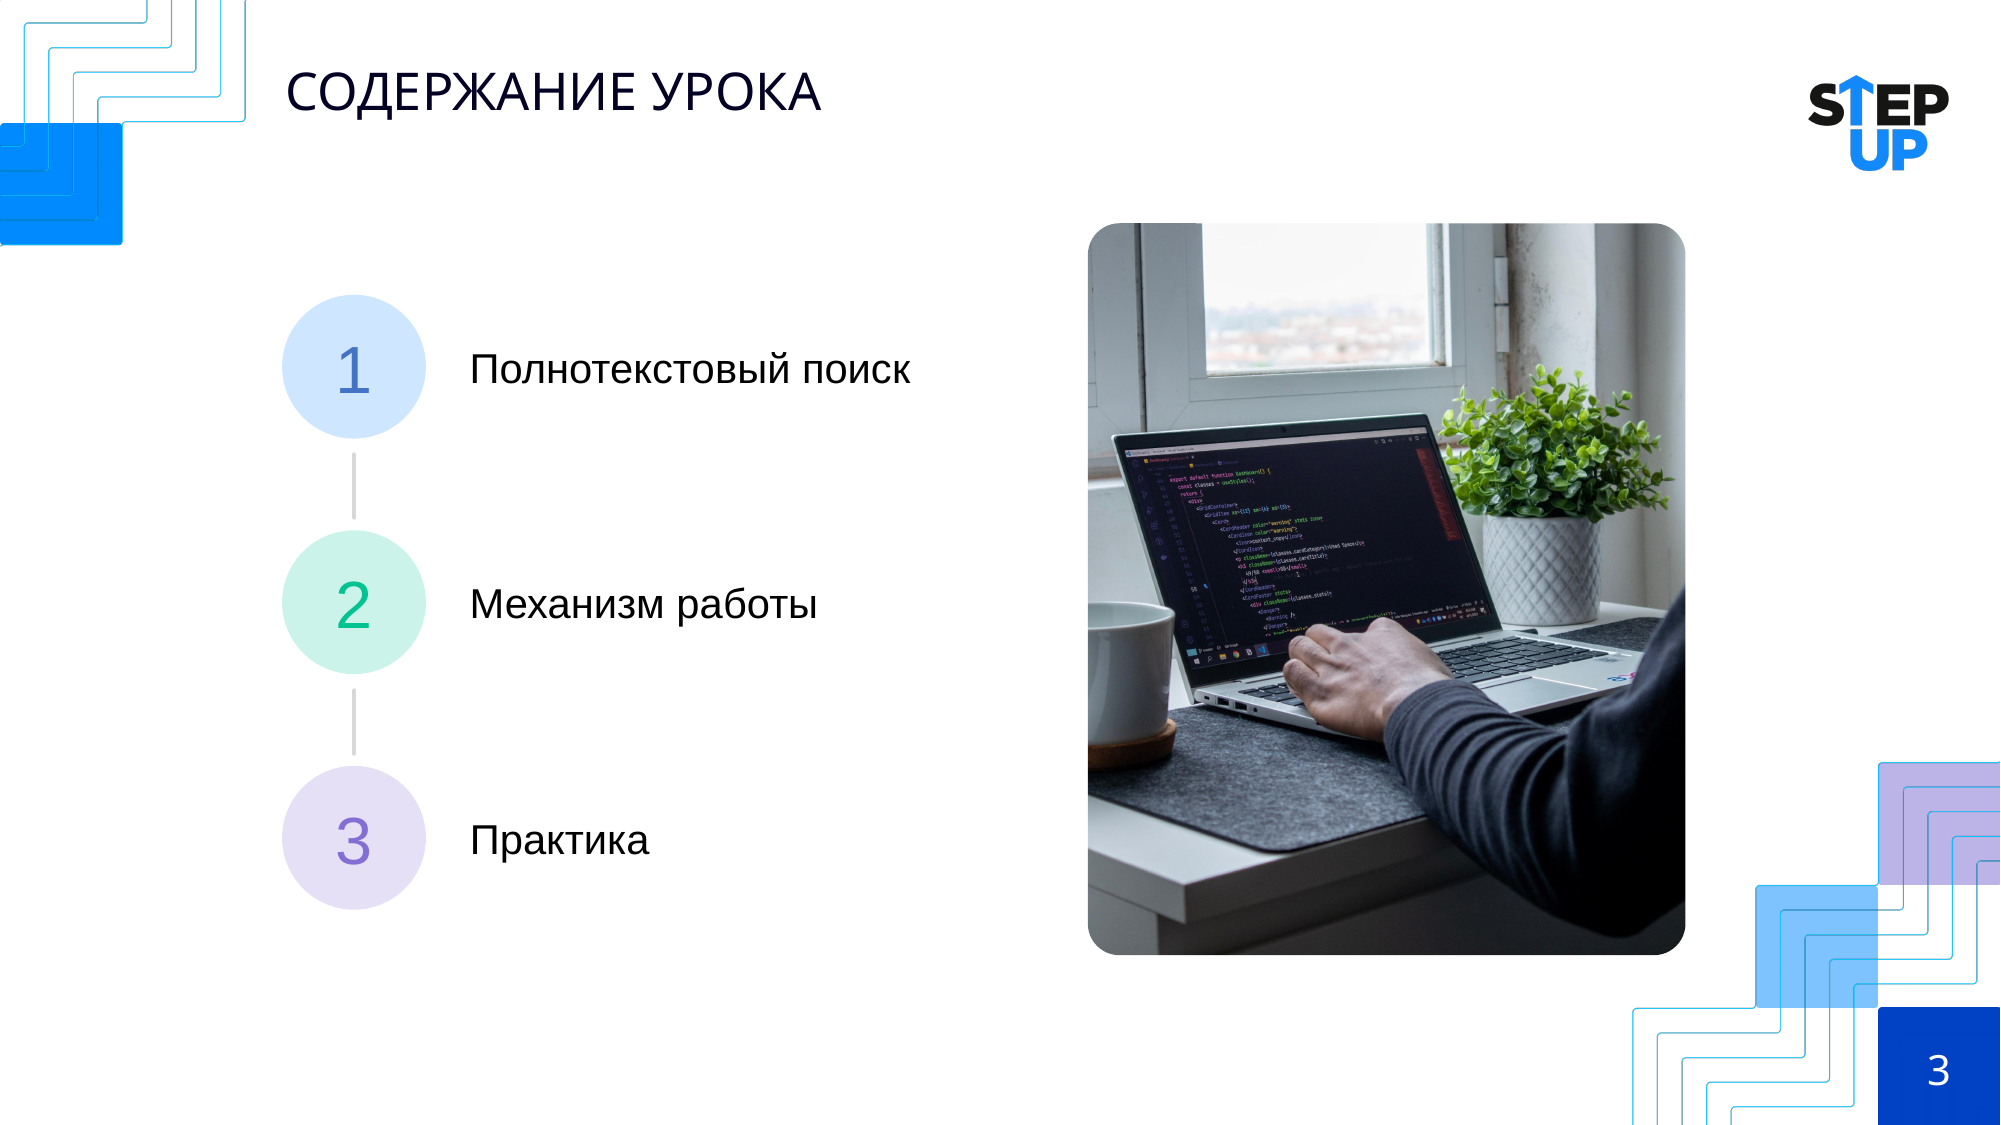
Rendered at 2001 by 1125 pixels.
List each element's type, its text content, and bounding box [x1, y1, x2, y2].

text_box 2 [282, 530, 426, 675]
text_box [0, 0, 247, 247]
text_box СОДЕРЖАНИЕ УРОКА [270, 55, 1699, 152]
text_box 1 [282, 294, 426, 439]
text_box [1631, 760, 2000, 1125]
text_box Механизм работы [469, 577, 986, 628]
picture [1808, 75, 1949, 172]
text_box [1087, 223, 1686, 956]
text_box Практика [469, 812, 809, 863]
text_box 3 [282, 765, 426, 910]
text_box Полнотекстовый поиск [469, 341, 999, 392]
